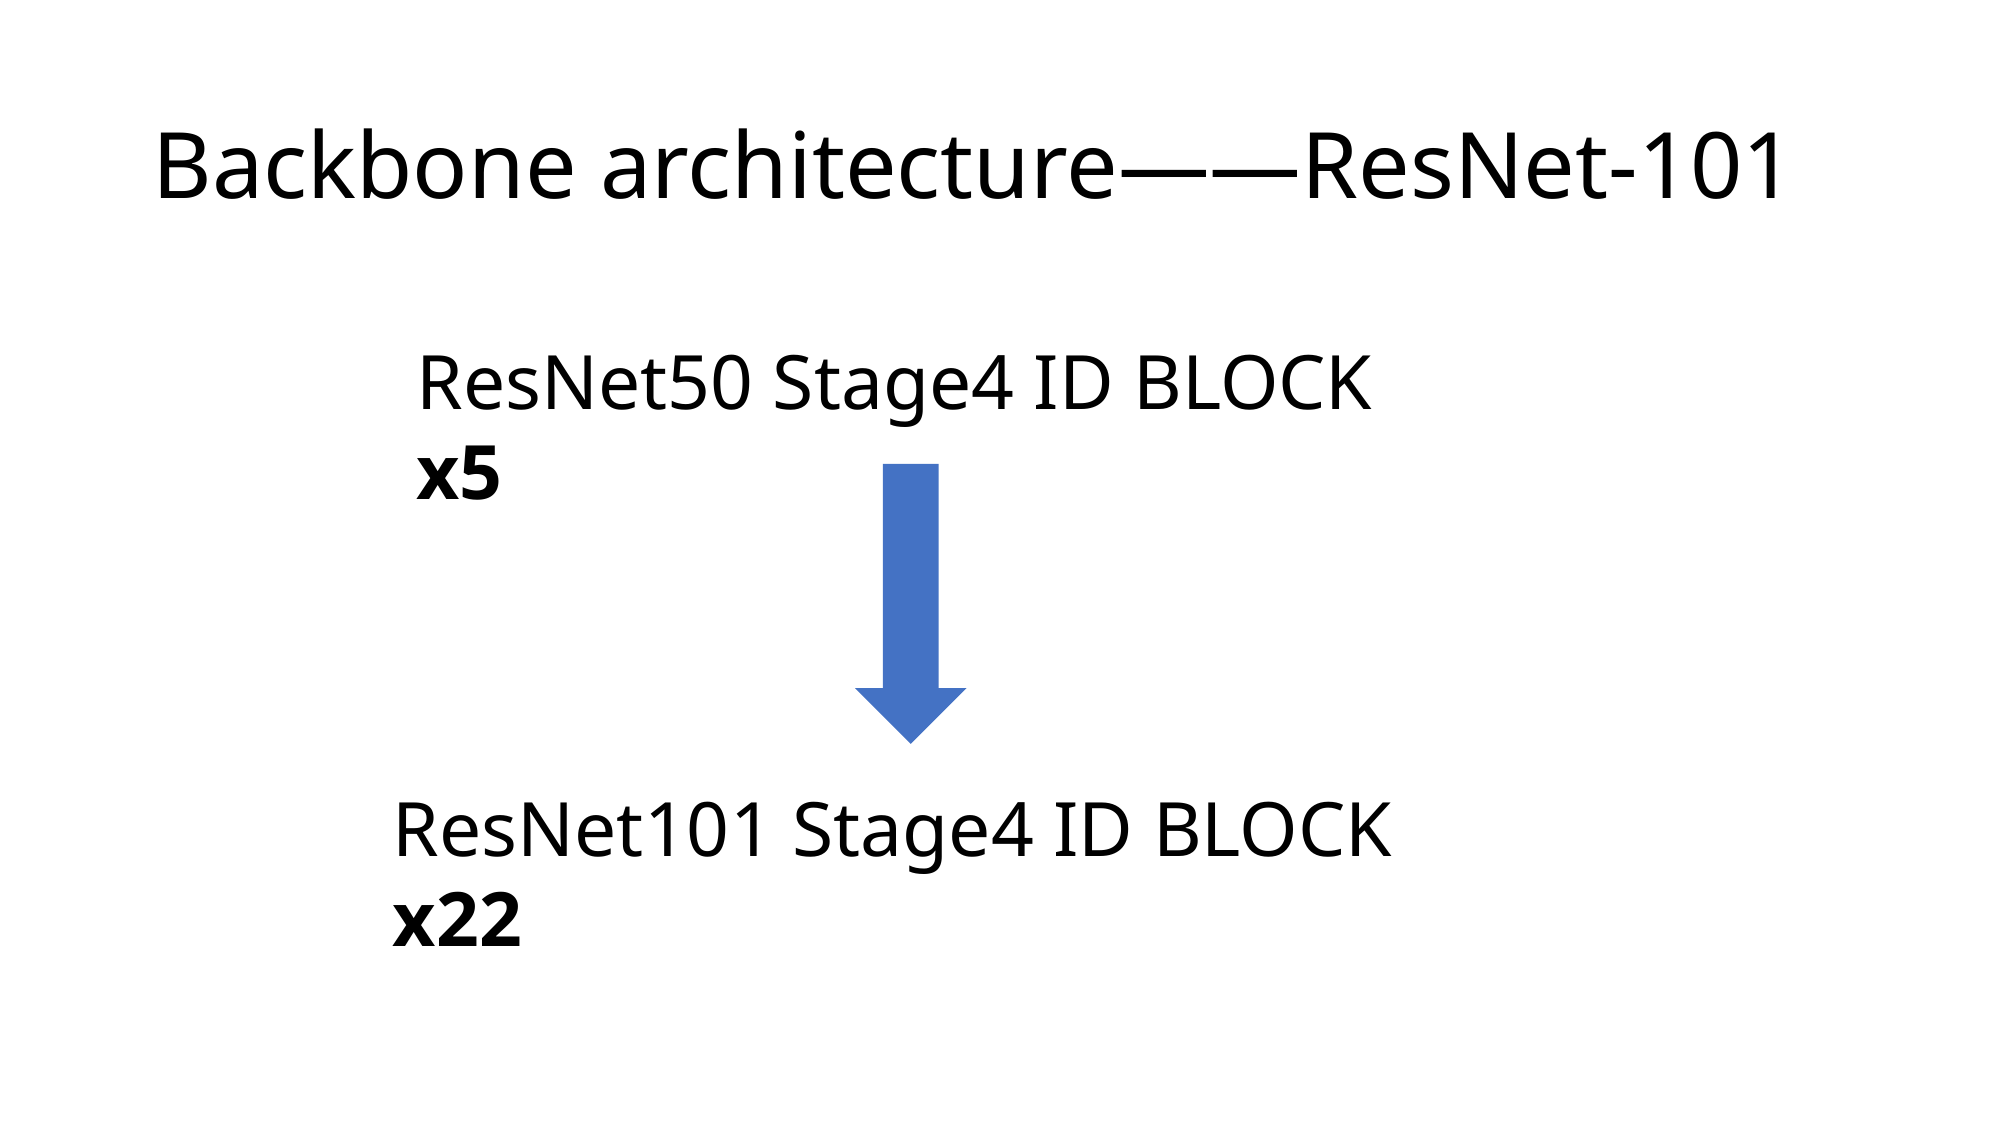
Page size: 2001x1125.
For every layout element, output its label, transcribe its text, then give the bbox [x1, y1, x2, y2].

title Backbone architecture——ResNet-101 [137, 59, 1863, 278]
text_box ResNet101 Stage4 ID BLOCK x22 [378, 774, 1519, 970]
text_box [852, 462, 970, 746]
text_box ResNet50 Stage4 ID BLOCK x5 [401, 327, 1420, 522]
